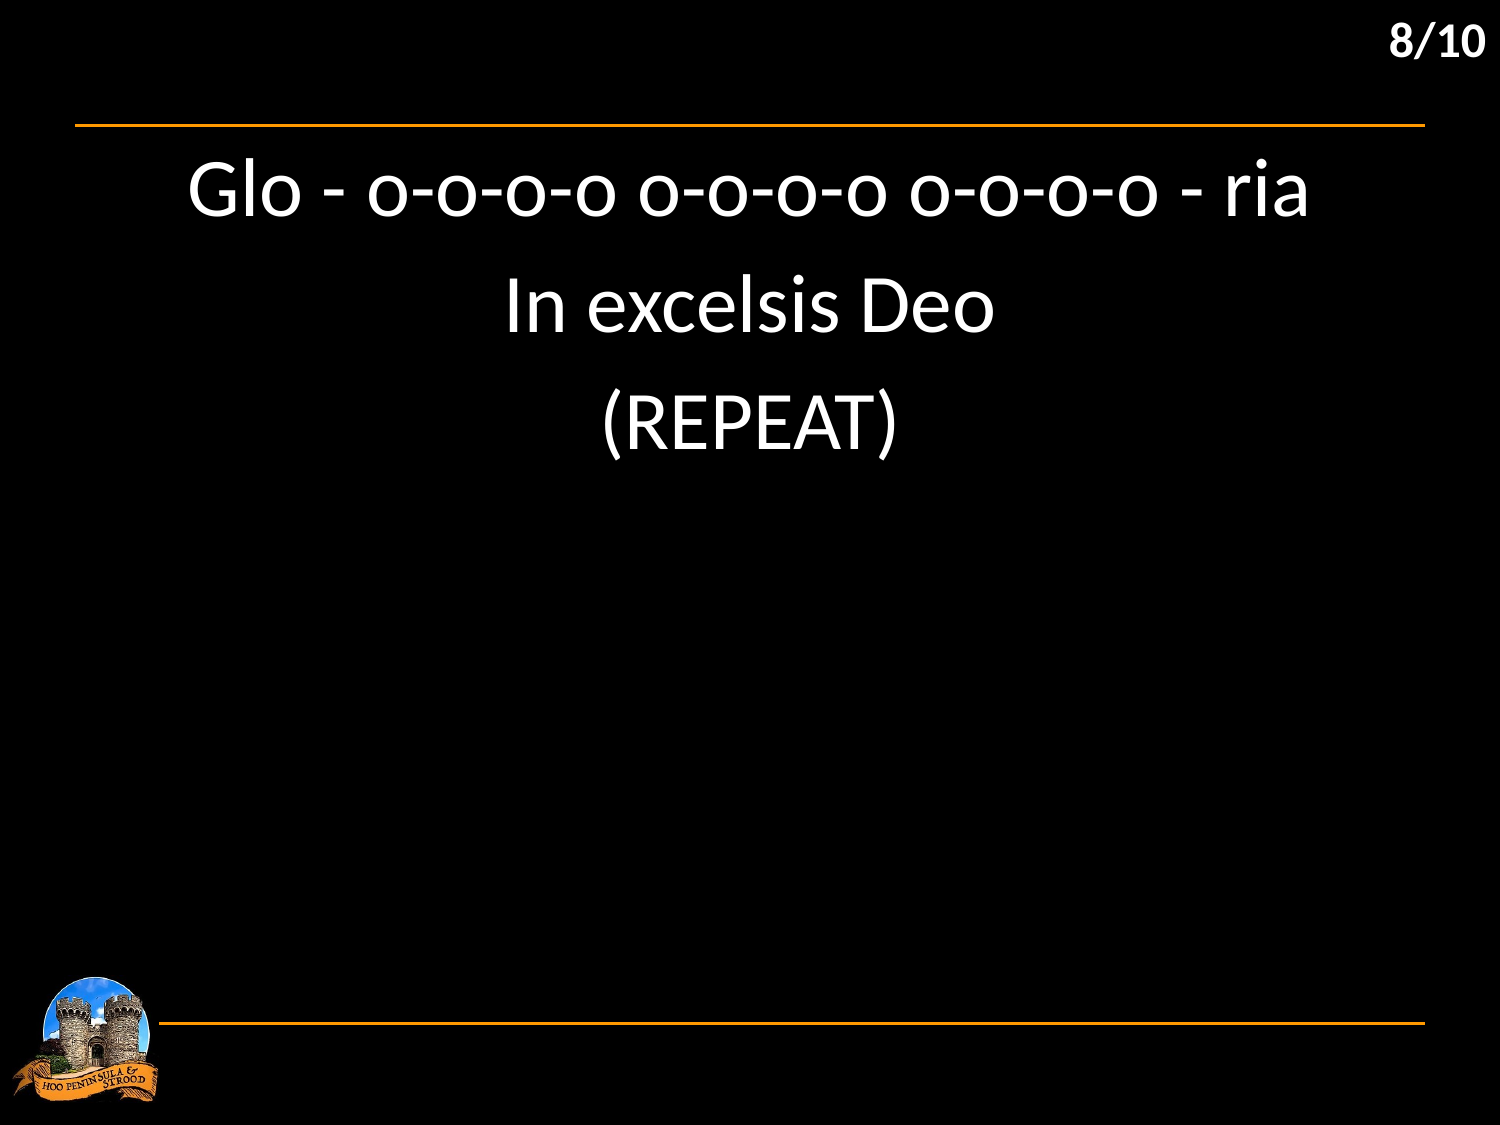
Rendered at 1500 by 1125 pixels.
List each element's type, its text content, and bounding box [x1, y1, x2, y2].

text_box 8/10 [1374, 0, 1500, 75]
subtitle Glo - o-o-o-o o-o-o-o o-o-o-o - ria In excelsis Deo (REPEAT) [23, 125, 1477, 1125]
picture [11, 975, 23, 1103]
